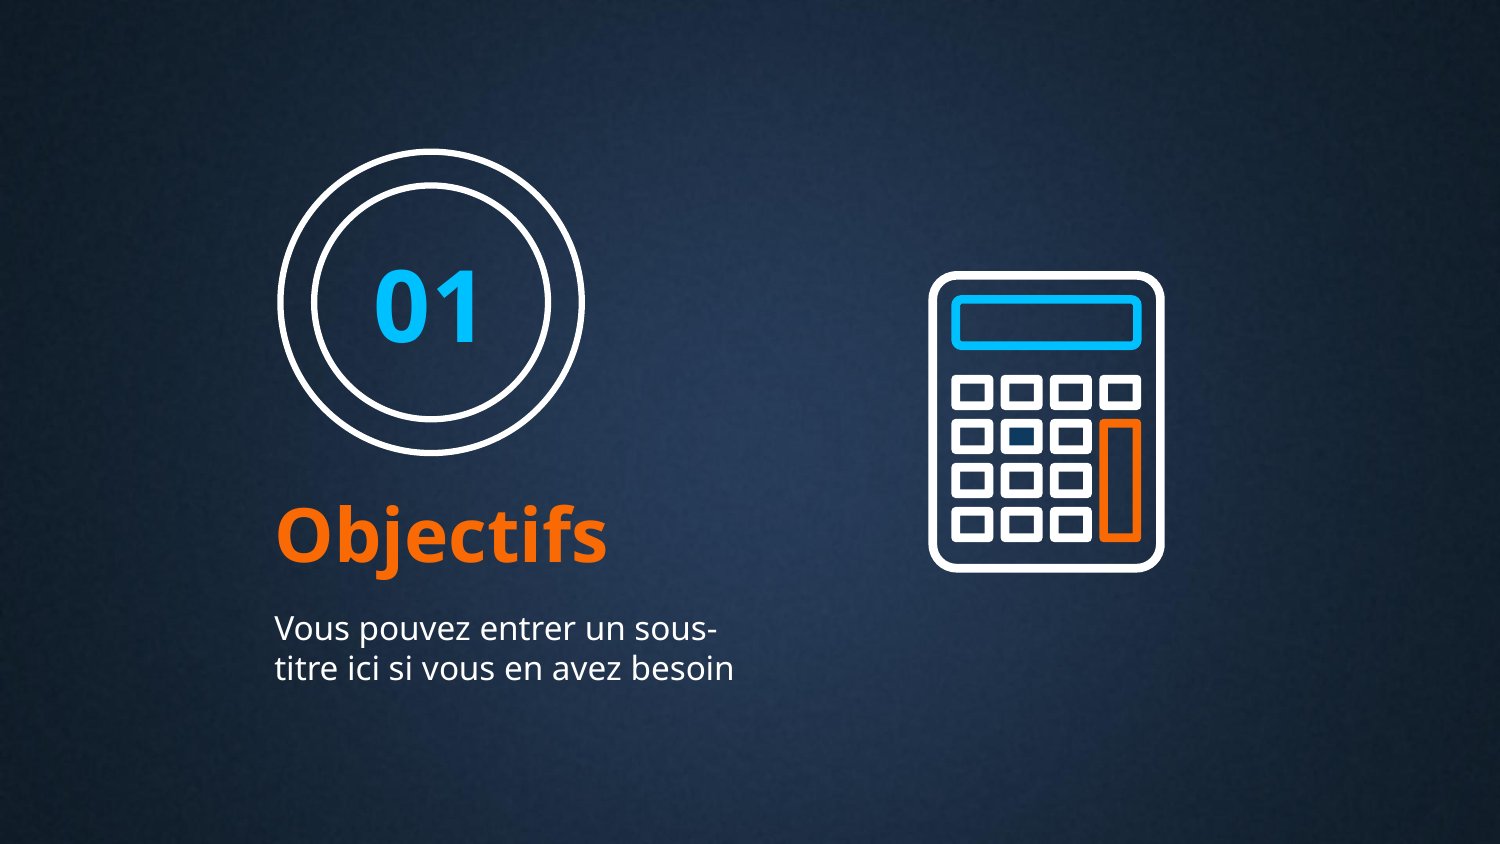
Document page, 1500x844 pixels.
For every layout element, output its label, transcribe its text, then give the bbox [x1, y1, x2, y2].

picture [0, 0, 1500, 844]
title 01 [333, 233, 529, 372]
text_box [280, 151, 582, 454]
title Objectifs [259, 481, 784, 584]
subtitle Vous pouvez entrer un sous-titre ici si vous en avez besoin [259, 601, 784, 692]
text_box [928, 270, 1165, 573]
